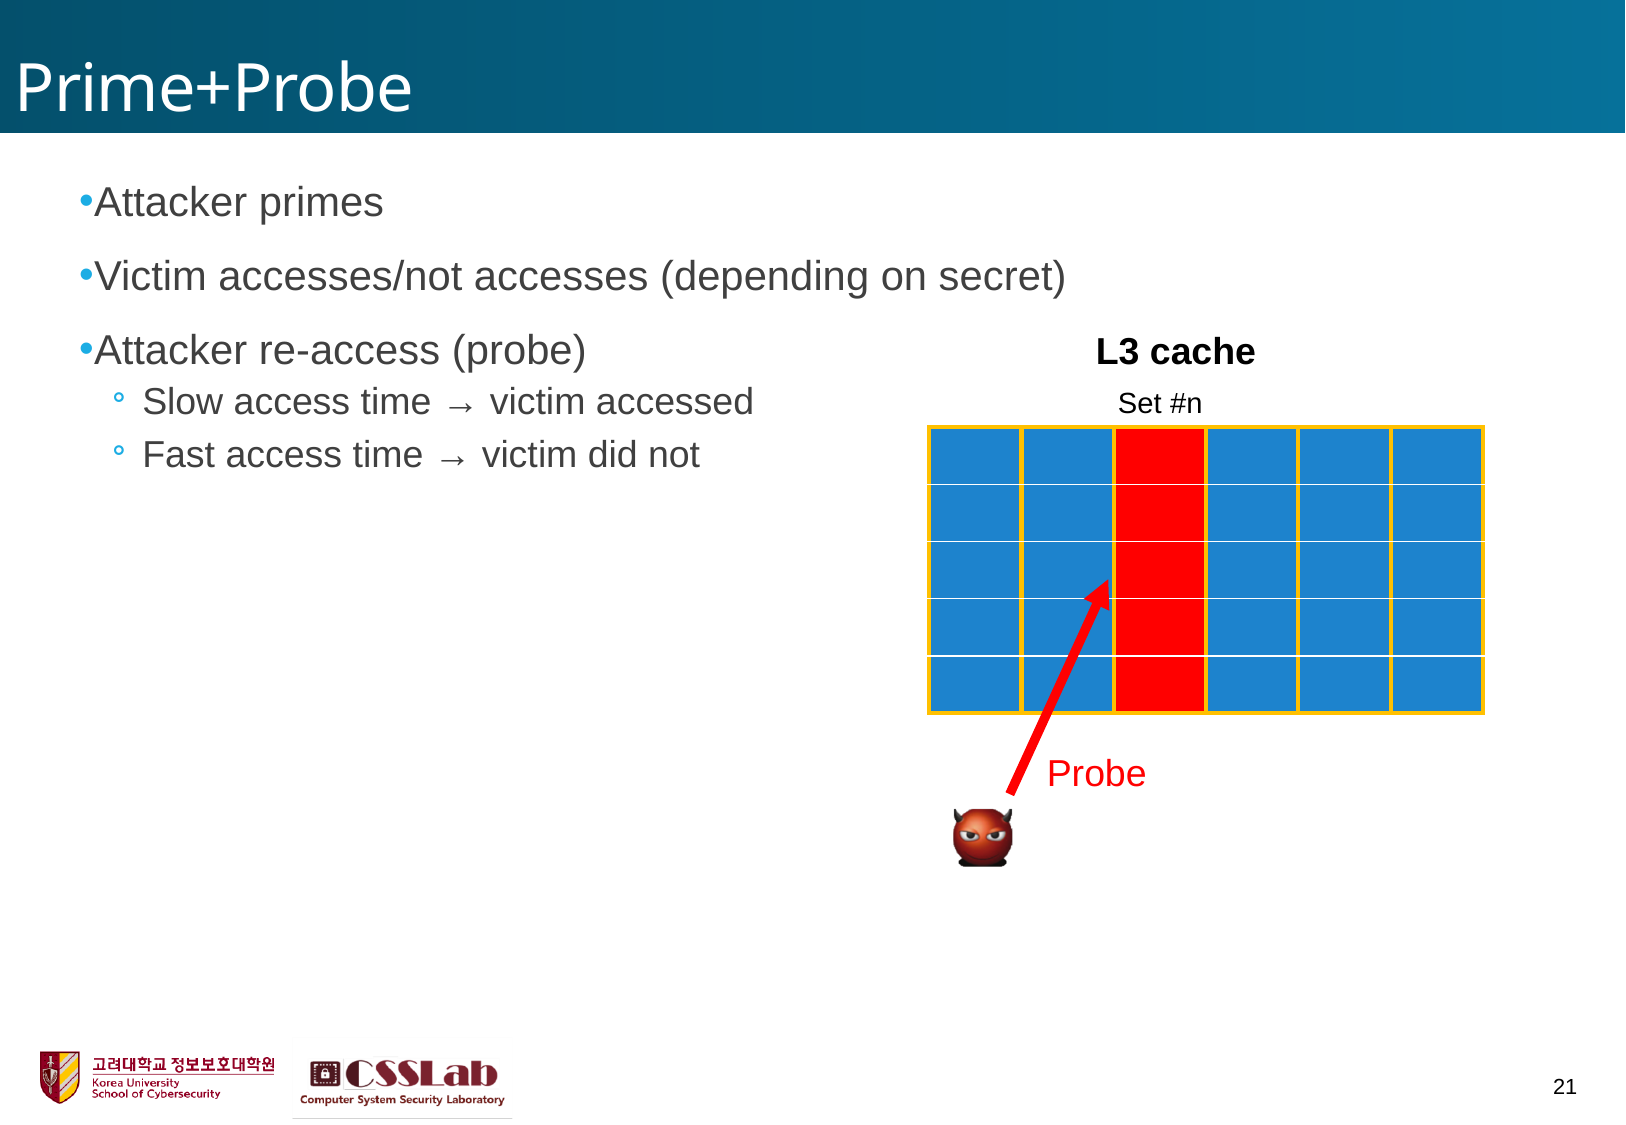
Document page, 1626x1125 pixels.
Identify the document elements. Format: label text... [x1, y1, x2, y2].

table_header [931, 429, 1019, 484]
table_cell [1116, 485, 1204, 541]
table_cell [931, 542, 1019, 598]
table_cell [1393, 542, 1481, 598]
table_cell [1300, 542, 1389, 598]
table_cell [1208, 542, 1296, 598]
table_cell [1116, 599, 1204, 655]
table_cell [1393, 485, 1481, 541]
text_box L3 cache [1081, 319, 1272, 380]
picture [291, 1036, 513, 1119]
table_header [1024, 429, 1112, 484]
table_cell [1300, 599, 1389, 655]
picture [38, 1049, 276, 1106]
table_cell [1208, 599, 1296, 655]
picture [944, 802, 1020, 874]
table_cell [1393, 657, 1481, 711]
table_cell [1116, 542, 1204, 598]
title Prime+Probe [0, 0, 1625, 133]
table_header [1300, 429, 1389, 484]
table_cell [1300, 485, 1389, 541]
table_cell [1300, 657, 1389, 711]
table_header [1208, 429, 1296, 484]
table_cell [931, 485, 1019, 541]
text_box Probe [1032, 741, 1162, 802]
table_cell [1116, 657, 1204, 711]
table_header [1116, 429, 1204, 484]
text_box Set #n [1103, 380, 1218, 427]
table_cell [1024, 542, 1112, 598]
table_cell [1393, 599, 1481, 655]
table_cell [931, 657, 1009, 711]
table_cell [1208, 657, 1296, 711]
list Attacker primes Victim accesses/not accesses (depending on secret) Attacker re-access (probe) Slow access time → victim accessed Fast access time → victim did not [79, 172, 1554, 993]
slide_number 21 [1515, 1056, 1592, 1117]
table_cell [1024, 485, 1112, 541]
table_cell [1208, 485, 1296, 541]
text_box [1009, 579, 1109, 795]
table_header [1393, 429, 1481, 484]
table_cell [931, 599, 1009, 655]
